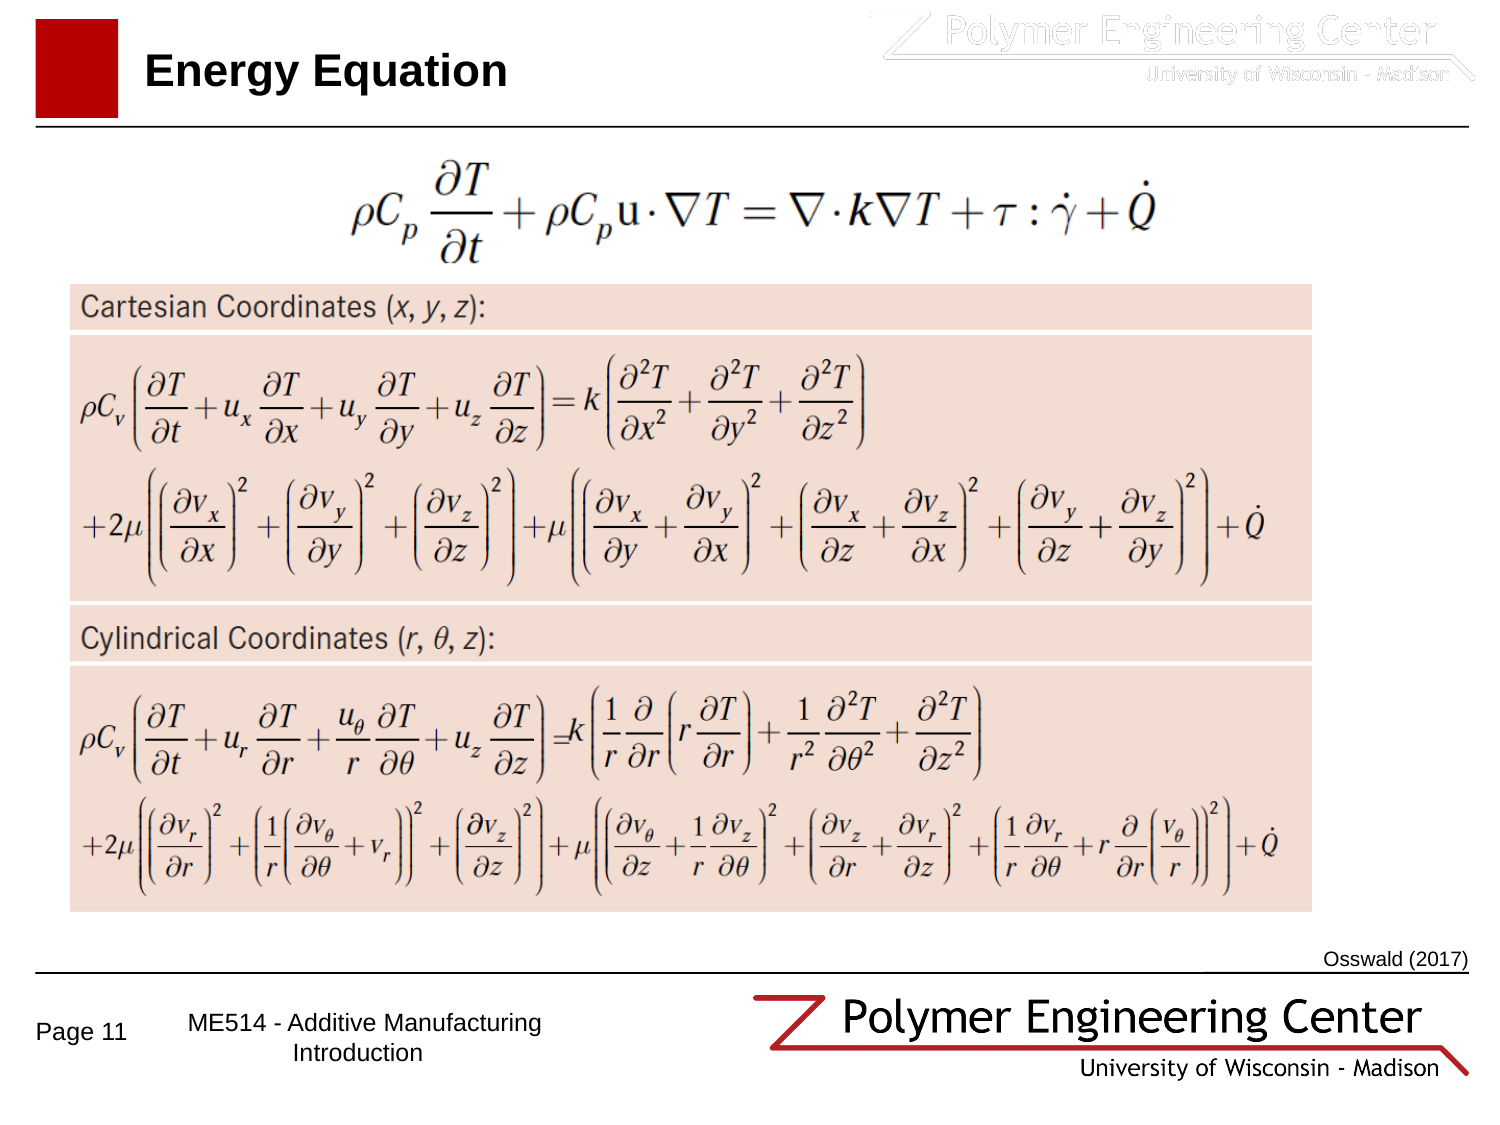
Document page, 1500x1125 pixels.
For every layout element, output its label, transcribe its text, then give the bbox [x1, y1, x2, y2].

title Energy Equation [144, 19, 1500, 118]
picture [753, 995, 1469, 1081]
list Osswald (2017) [35, 945, 1469, 971]
picture [870, 12, 1475, 19]
picture [70, 144, 1313, 917]
